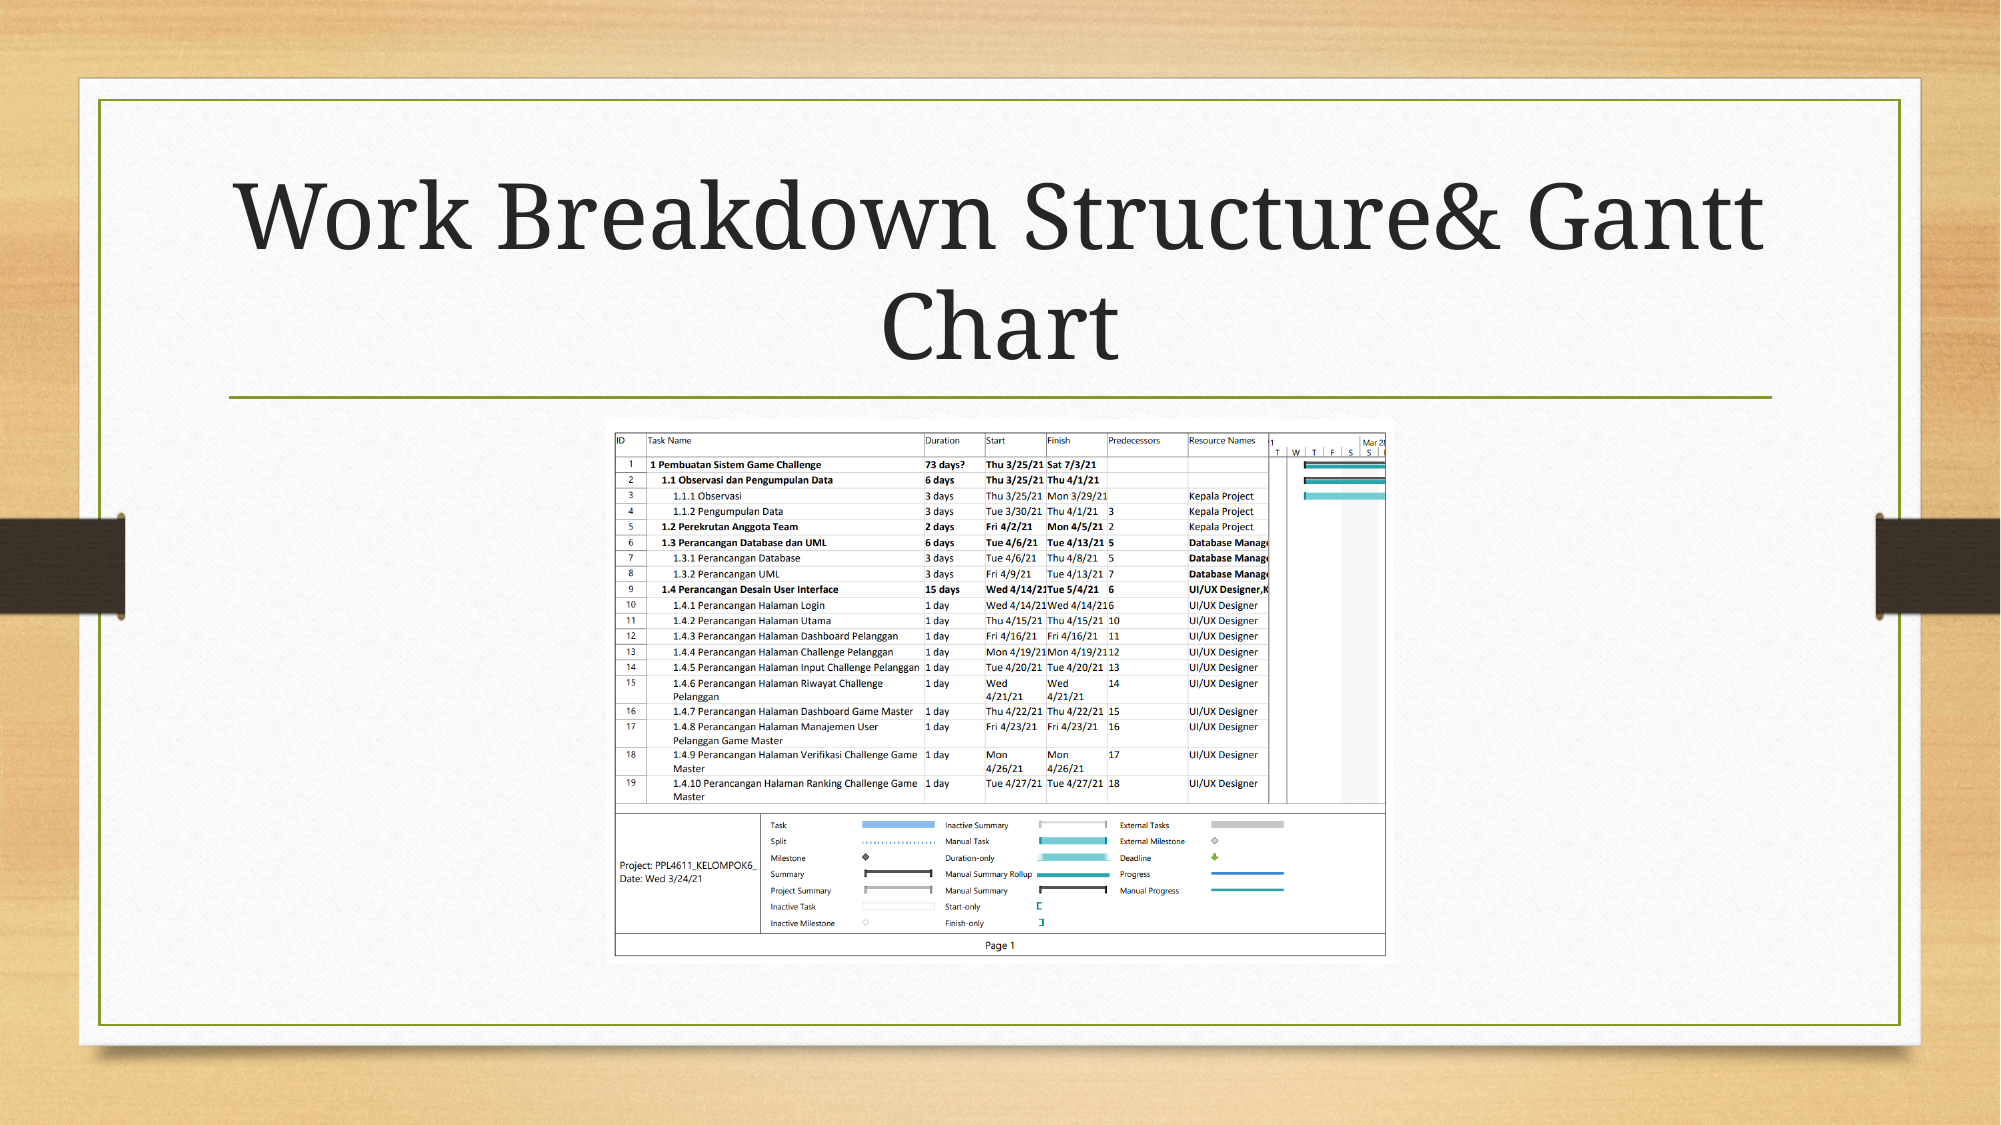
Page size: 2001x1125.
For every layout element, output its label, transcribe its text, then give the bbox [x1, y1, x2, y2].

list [606, 419, 1394, 964]
picture [0, 0, 2001, 1125]
title Work Breakdown Structure& Gantt Chart [212, 161, 1788, 375]
